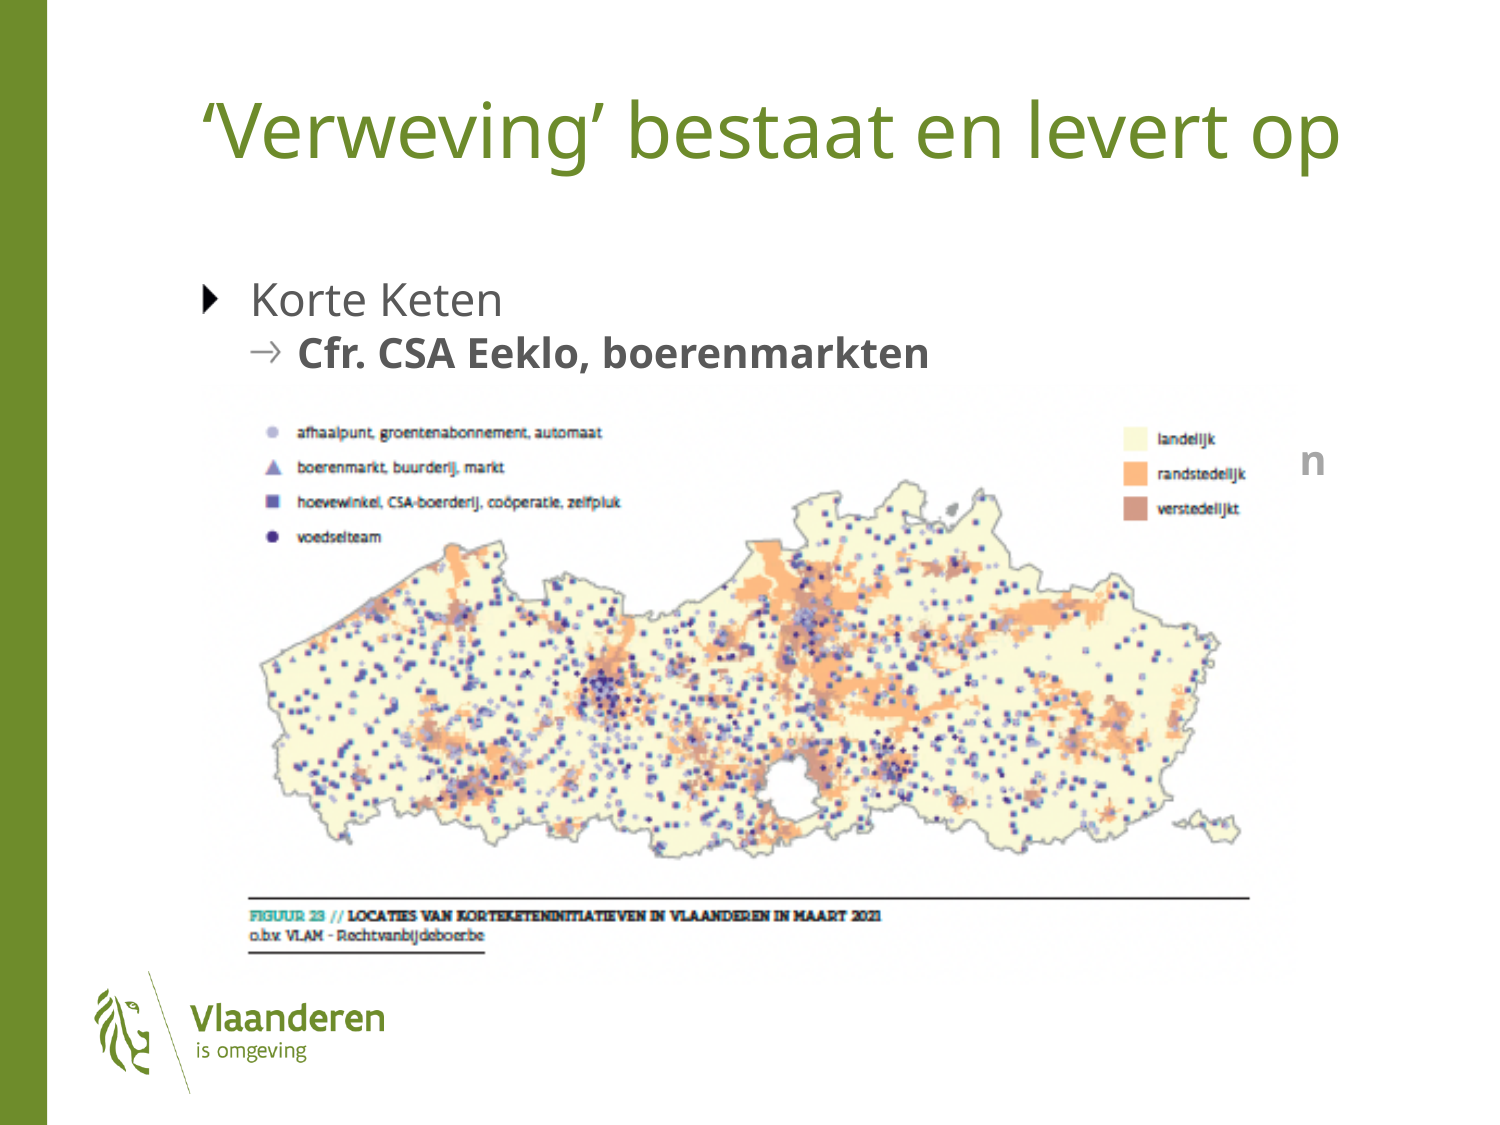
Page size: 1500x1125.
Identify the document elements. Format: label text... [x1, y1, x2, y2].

picture [249, 341, 293, 364]
title ‘Verweving’ bestaat en levert op [202, 94, 1420, 277]
picture [94, 384, 1298, 1094]
picture [202, 284, 244, 314]
list Korte Keten Cfr. CSA Eeklo, boerenmarkten Agro-industriële Cfr. Nabijheid kan ook kansen opleveren (kringen sluiten) Recreatie Cfr: Hoevetoerisme, Landschapsparken,… Natuur Cfr: Biodiversiteit binnen landbouwgebied [202, 277, 1420, 950]
